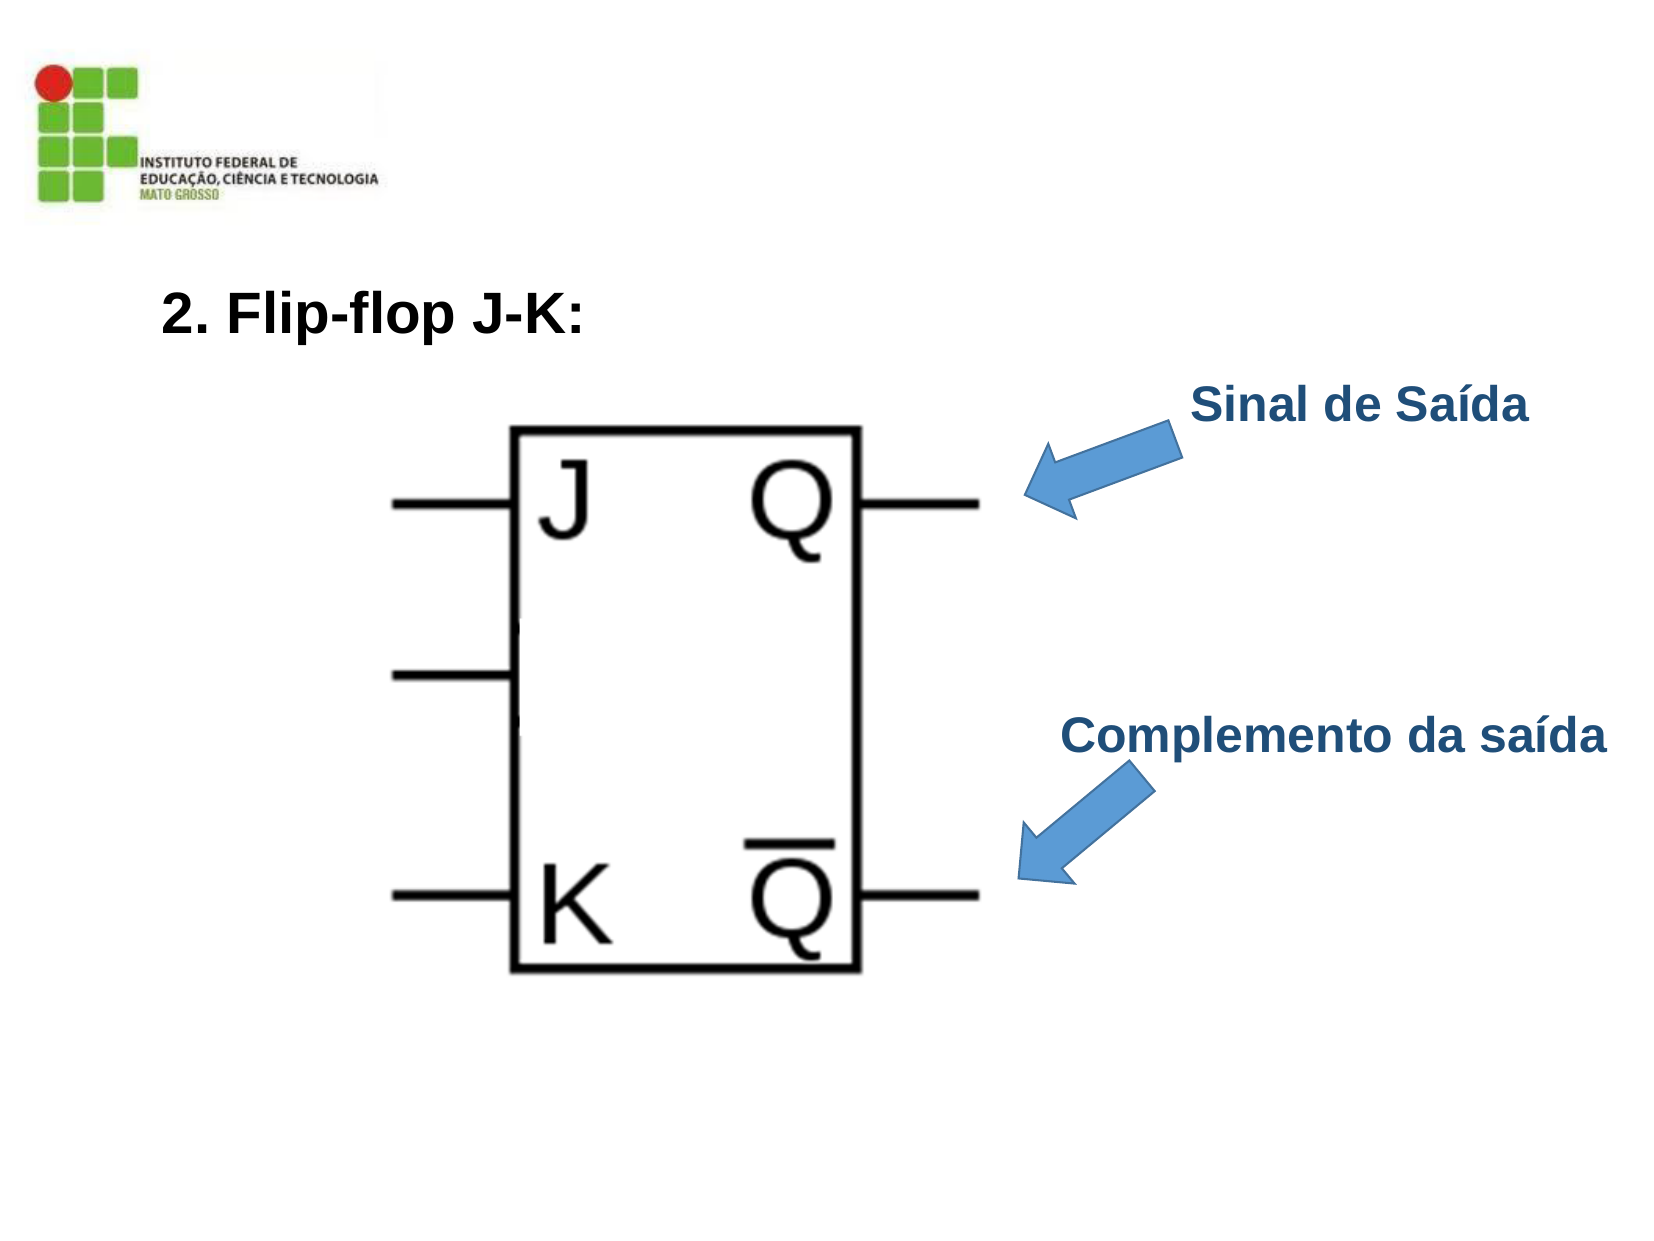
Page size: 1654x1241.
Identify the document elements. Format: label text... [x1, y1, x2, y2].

text_box Sinal de Saída [1175, 363, 1654, 439]
text_box [1017, 771, 1157, 885]
text_box [1023, 419, 1184, 521]
list 2. Flip-flop J-K: [146, 232, 1560, 1211]
picture [375, 395, 994, 996]
picture [0, 0, 413, 233]
text_box Complemento da saída [1045, 695, 1654, 771]
